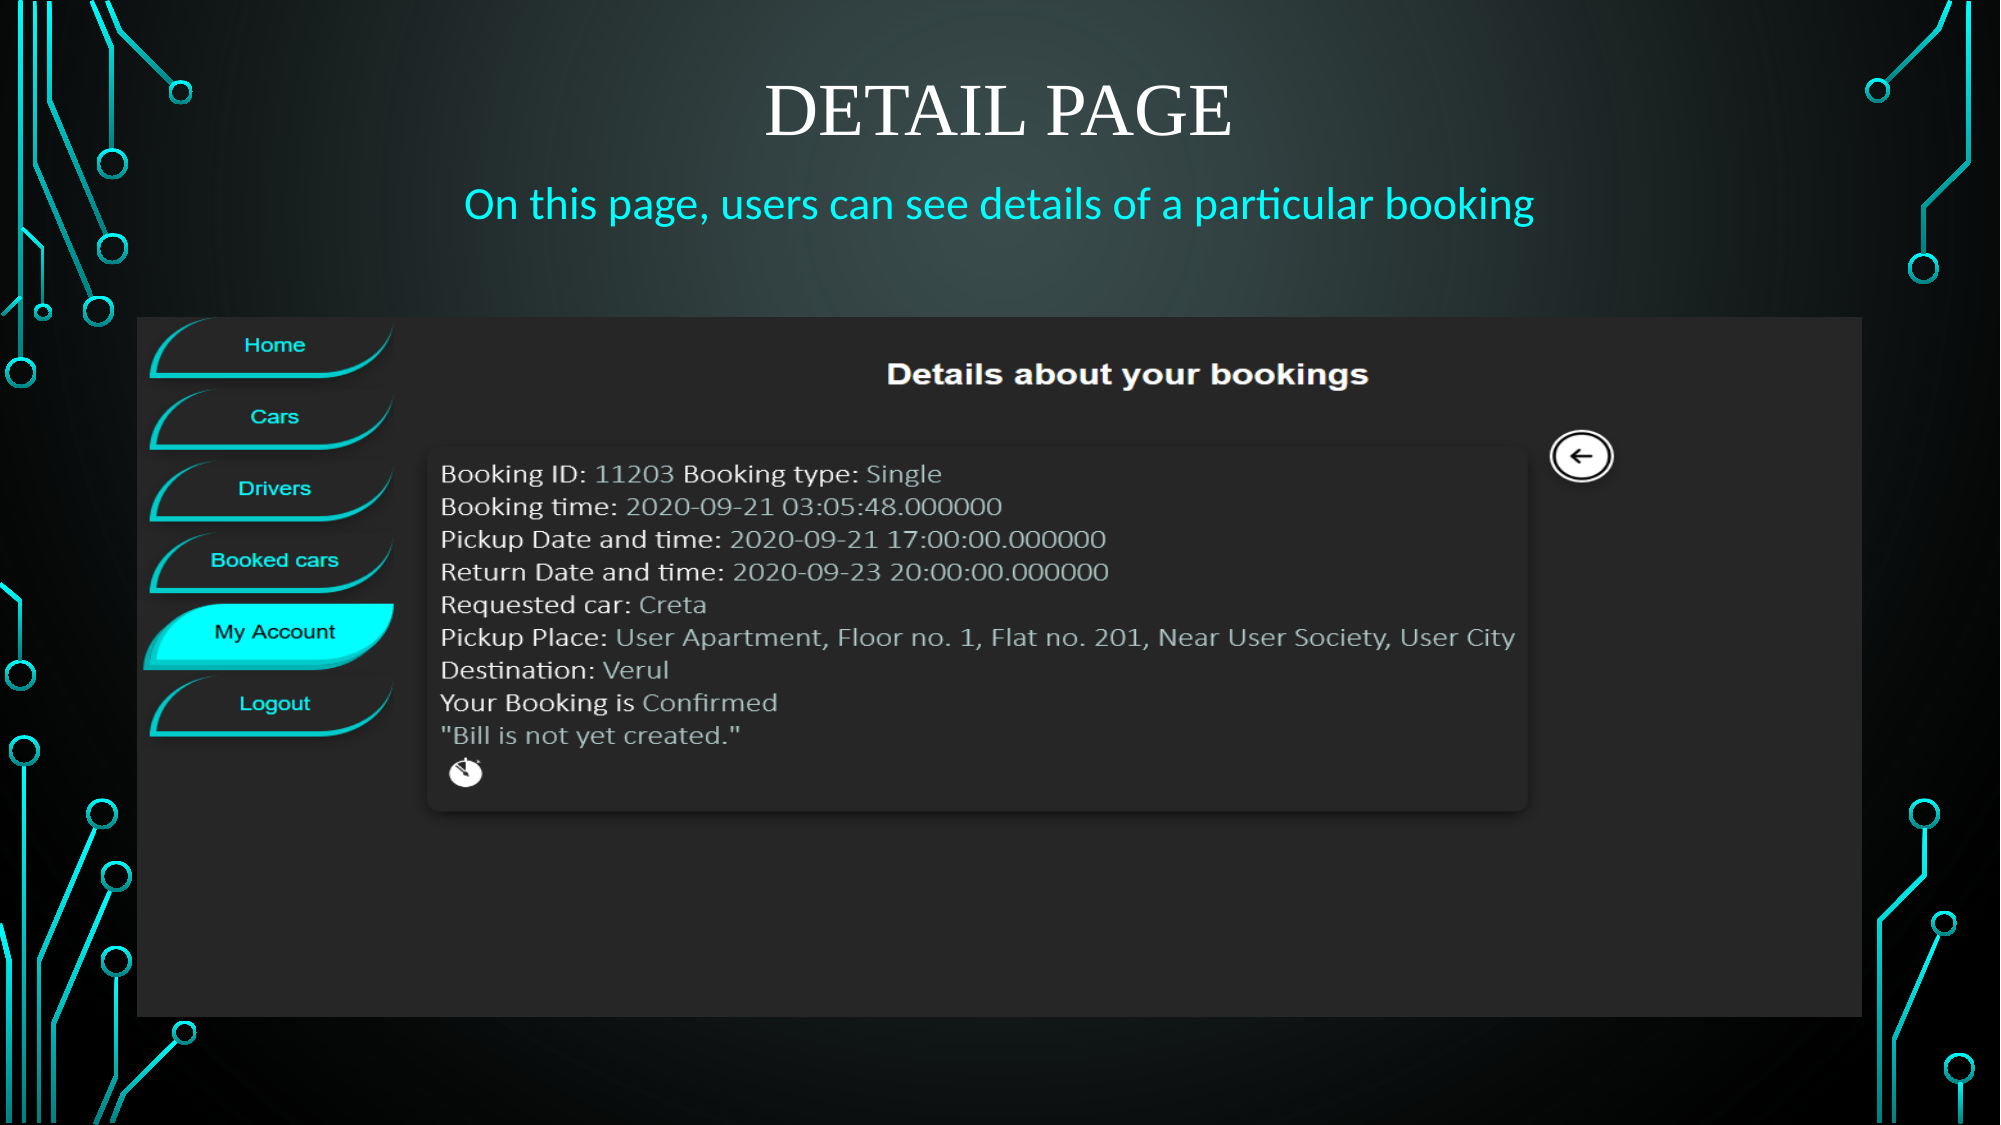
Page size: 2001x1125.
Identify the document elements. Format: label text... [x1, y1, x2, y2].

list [137, 317, 1863, 1017]
title Detail page [137, 59, 1862, 162]
text_box On this page, users can see details of a particular booking [137, 162, 1862, 237]
